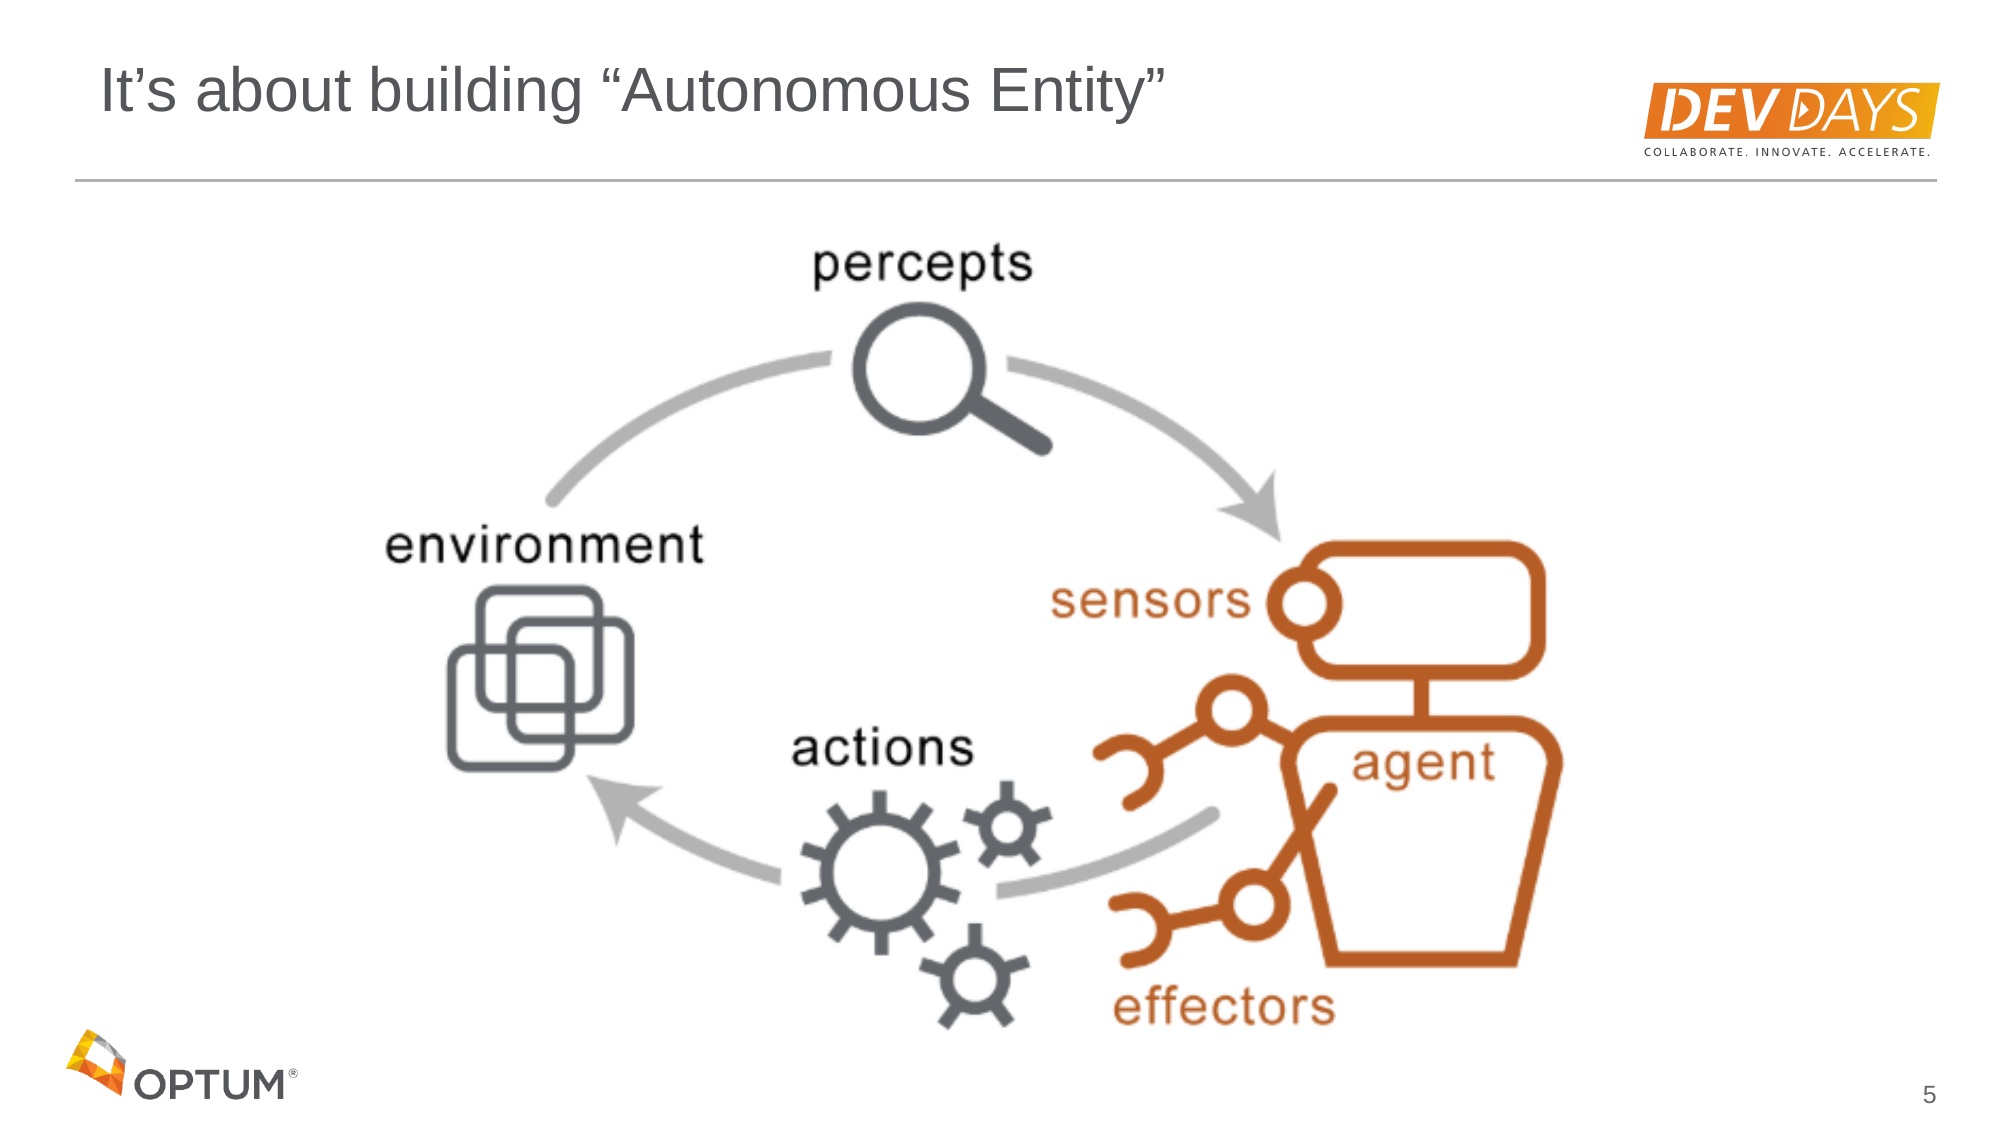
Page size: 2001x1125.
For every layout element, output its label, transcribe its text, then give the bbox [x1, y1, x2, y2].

title It’s about building “Autonomous Entity” [99, 24, 1899, 126]
picture [64, 1027, 299, 1101]
picture [344, 207, 1610, 1065]
slide_number 5 [1847, 1064, 1937, 1124]
